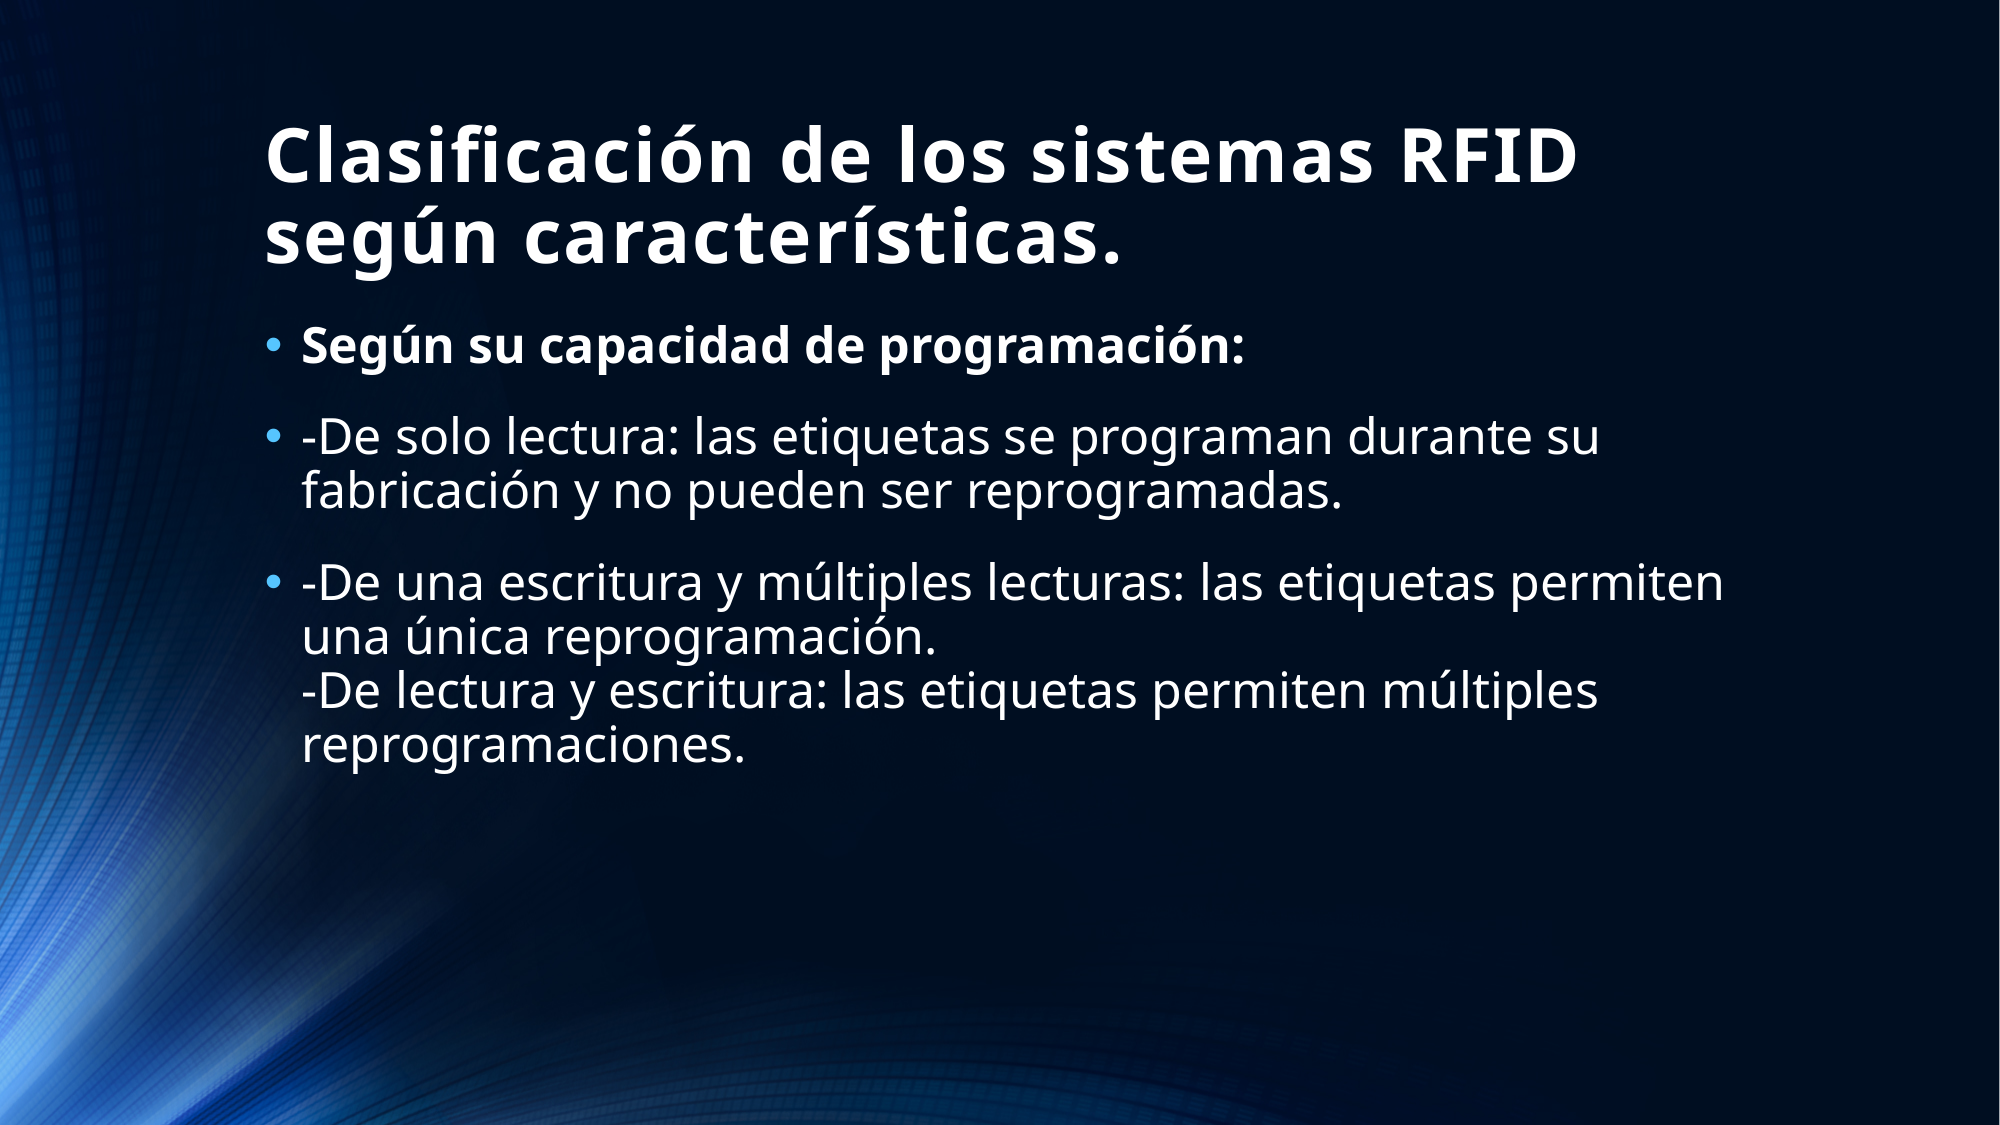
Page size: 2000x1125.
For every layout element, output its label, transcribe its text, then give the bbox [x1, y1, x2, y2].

list Según su capacidad de programación: -De solo lectura: las etiquetas se programan durante su fabricación y no pueden ser reprogramadas. -De una escritura y múltiples lecturas: las etiquetas permiten una única reprogramación. -De lectura y escritura: las etiquetas permiten múltiples reprogramaciones. [249, 312, 1749, 988]
picture [0, 0, 2000, 1125]
title Clasificación de los sistemas RFID según características. [249, 62, 1750, 288]
